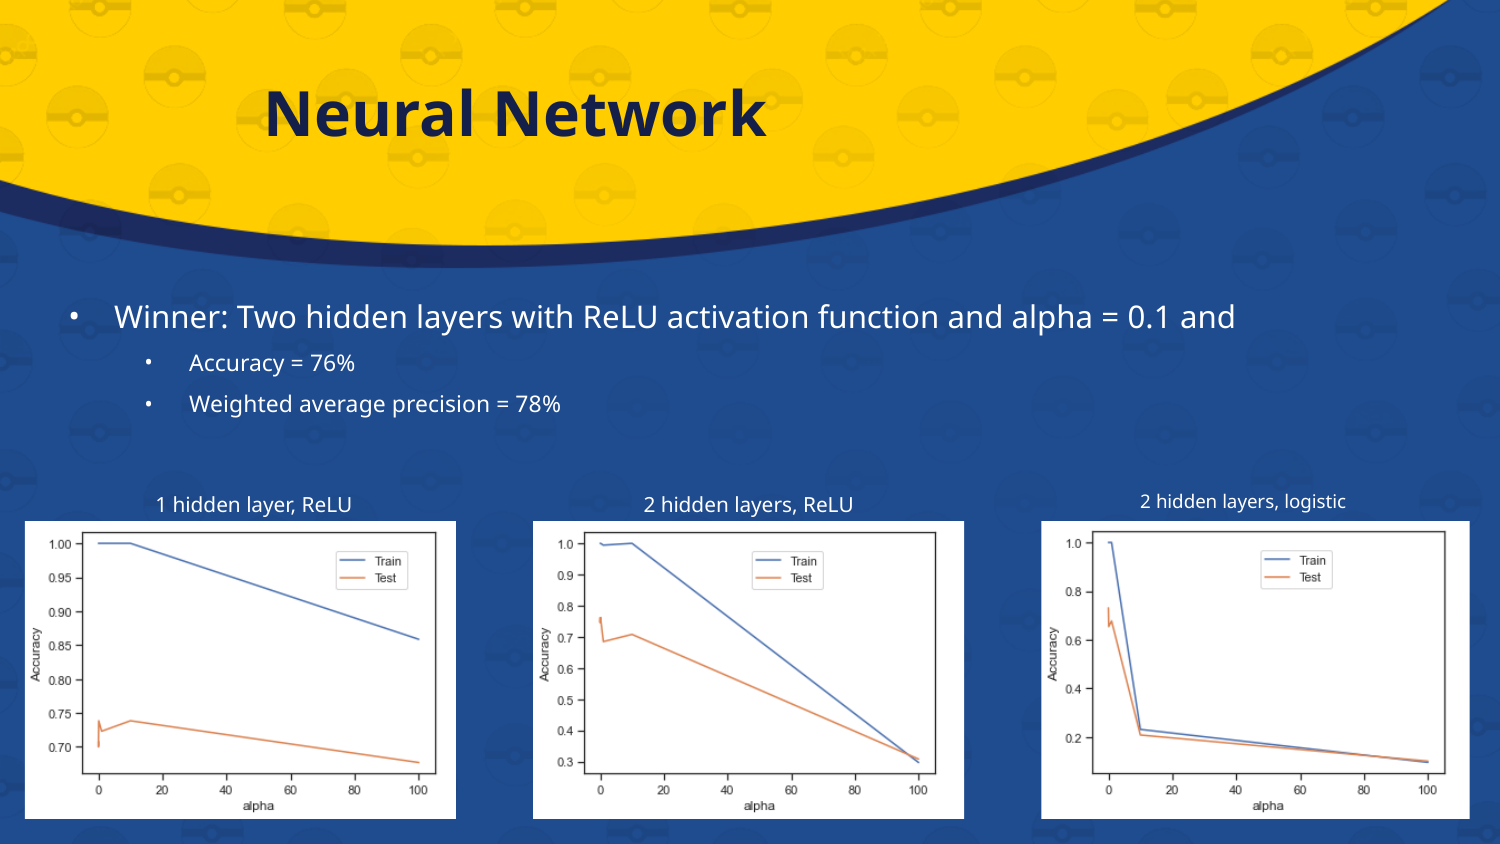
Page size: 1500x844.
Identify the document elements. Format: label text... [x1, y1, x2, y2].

title Neural Network [27, 35, 1004, 199]
list Winner: Two hidden layers with ReLU activation function and alpha = 0.1 and Accuracy = 76% Weighted average precision = 78% [27, 272, 1470, 469]
text_box 2 hidden layers, logistic [989, 478, 1497, 524]
picture [0, 0, 1500, 844]
text_box 2 hidden layers, ReLU [507, 478, 990, 529]
text_box 1 hidden layer, ReLU [13, 478, 495, 529]
